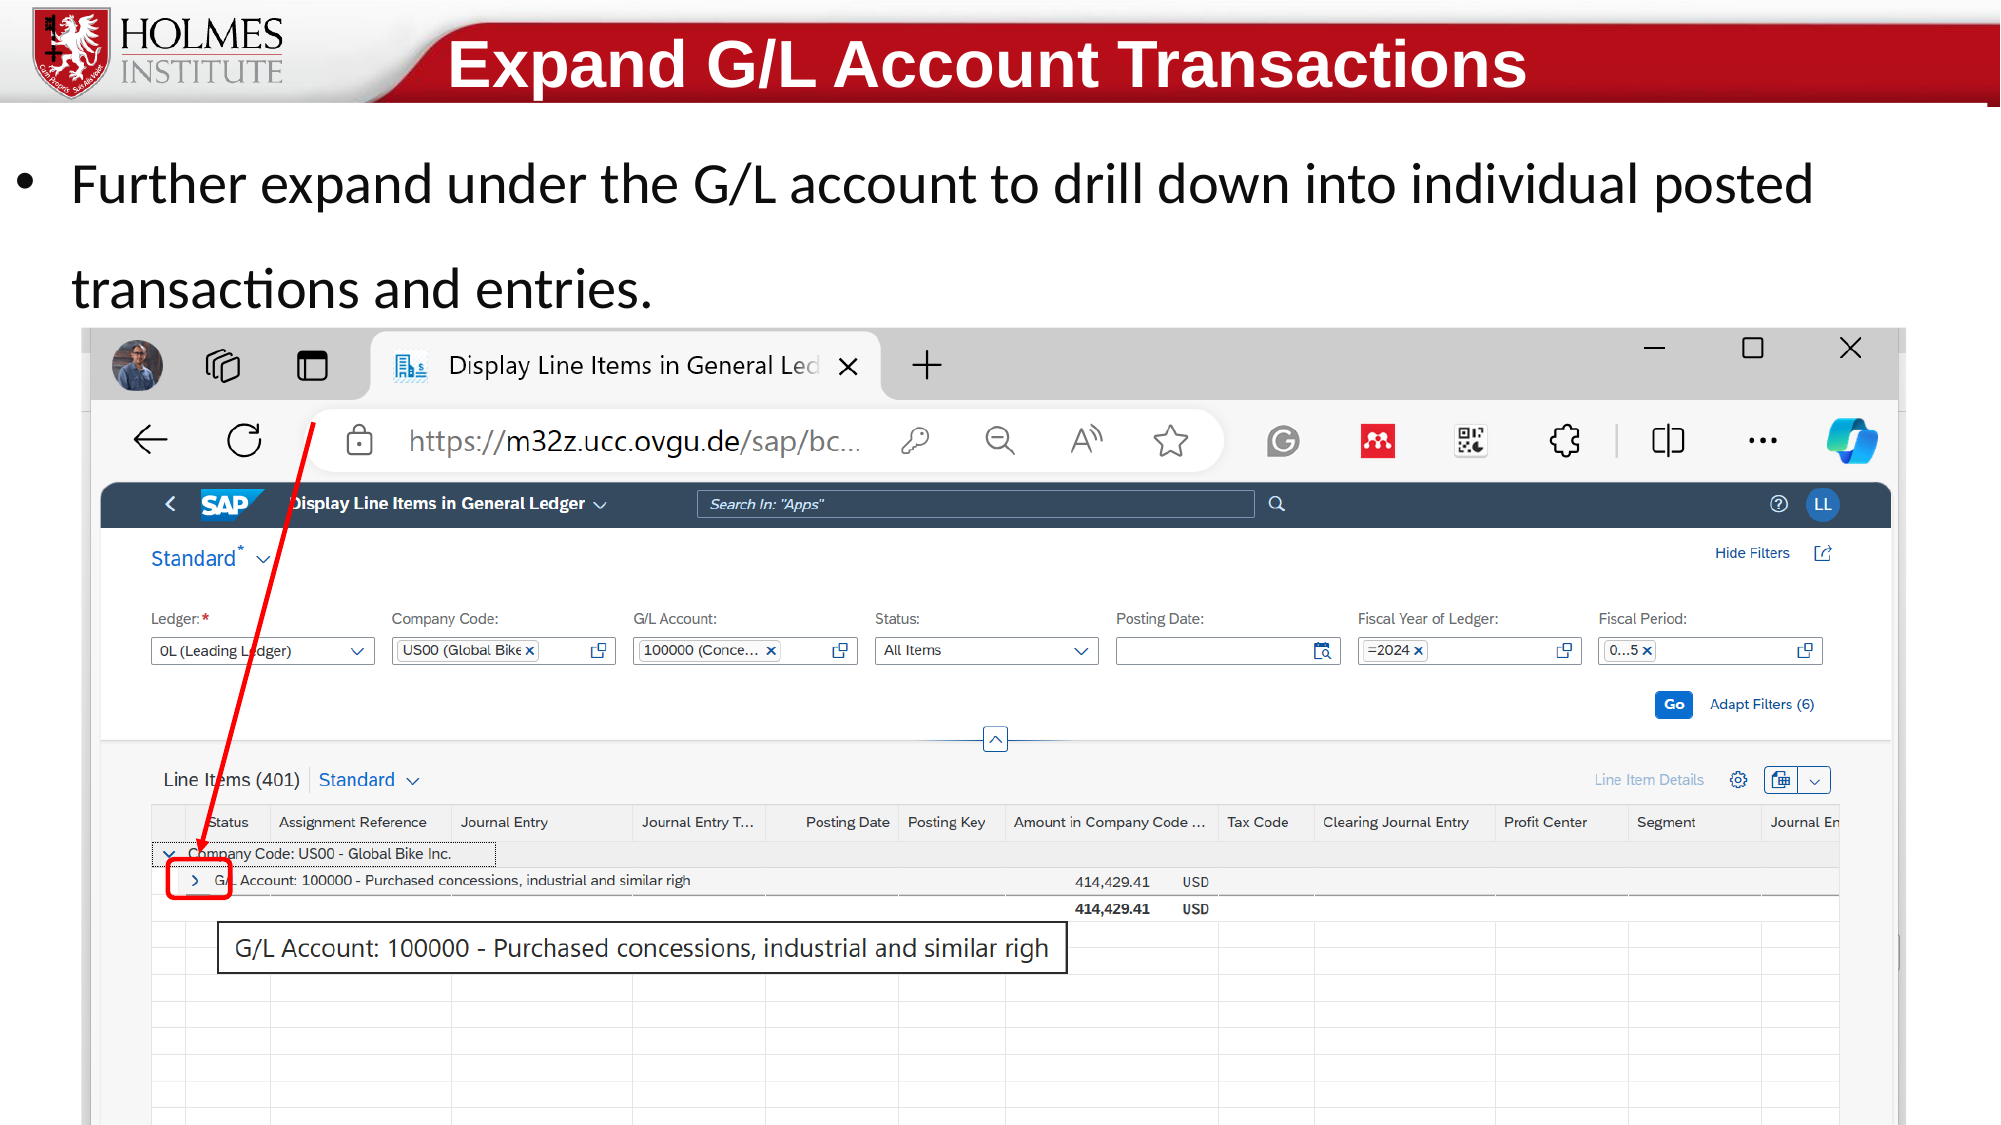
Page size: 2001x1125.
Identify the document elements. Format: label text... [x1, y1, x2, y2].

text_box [0, 0, 2000, 107]
text_box Further expand under the G/L account to drill down into individual posted transactions and entries. [0, 118, 1988, 328]
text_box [198, 421, 314, 854]
picture [80, 311, 1907, 1125]
